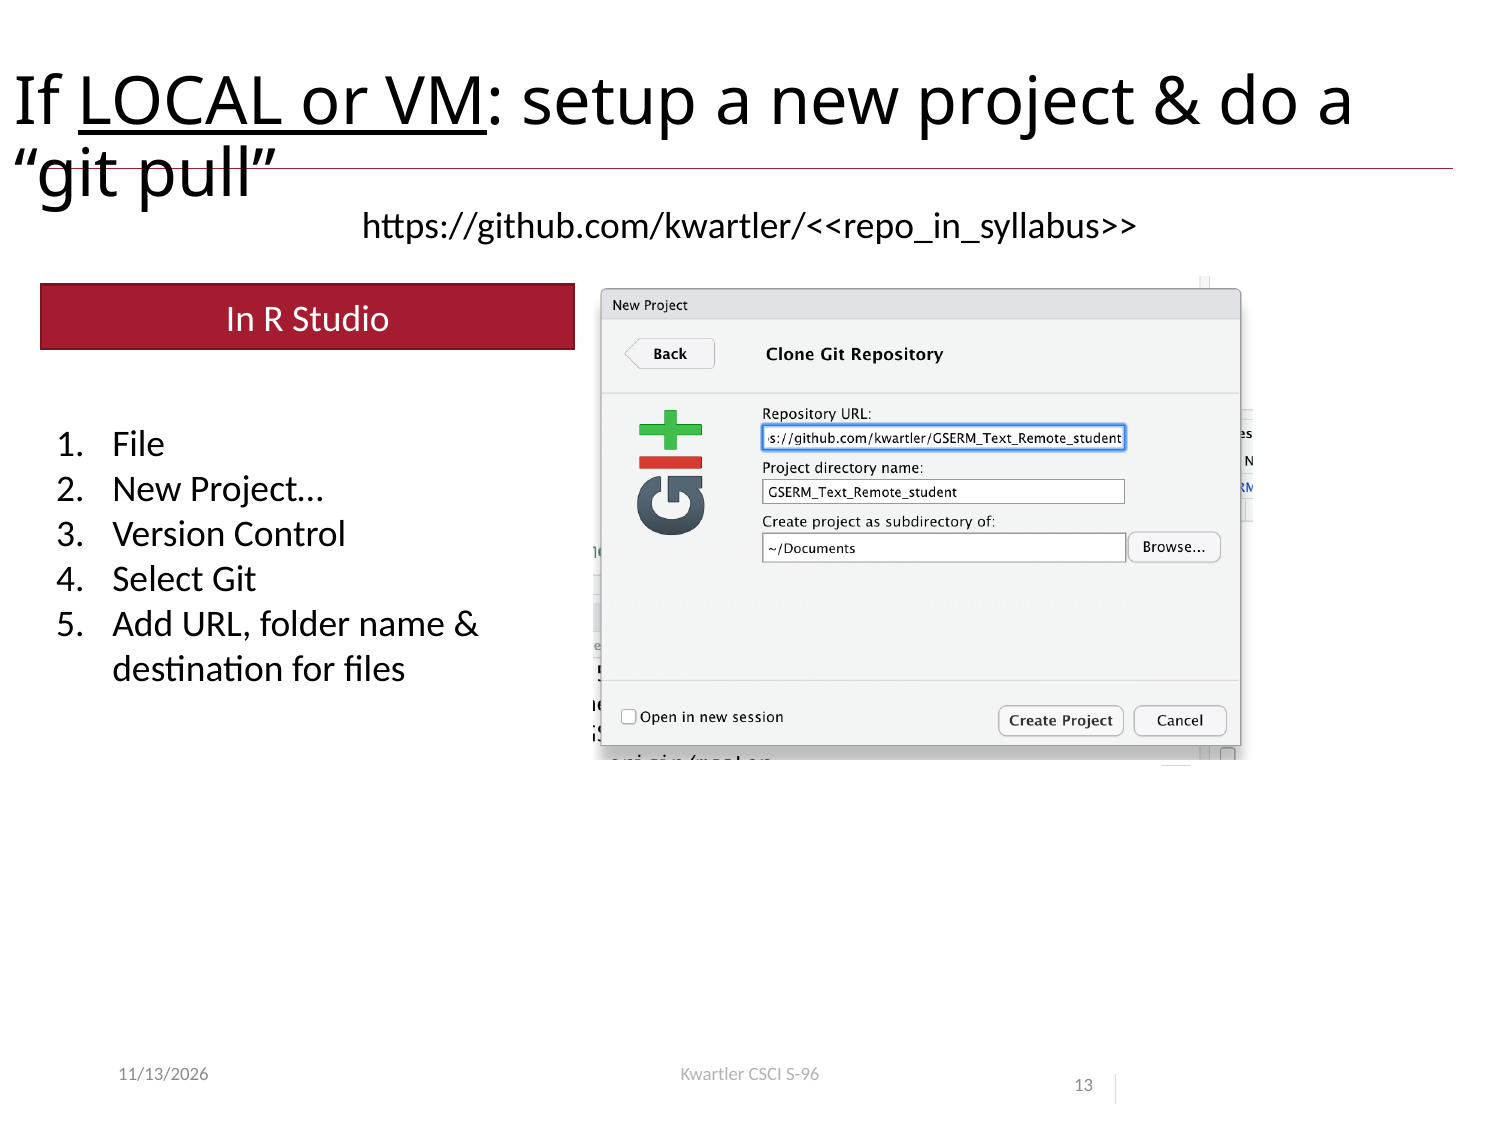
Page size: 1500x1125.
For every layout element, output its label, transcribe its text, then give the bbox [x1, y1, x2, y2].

slide_number 13 [1059, 1042, 1200, 1103]
text_box In R Studio [40, 283, 575, 350]
footer Kwartler CSCI S-96 [496, 1042, 1004, 1103]
text_box https://github.com/kwartler/<<repo_in_syllabus>> [38, 193, 1462, 254]
picture [593, 276, 1253, 760]
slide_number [103, 1042, 441, 1103]
title If LOCAL or VM: setup a new project & do a “git pull” [0, 59, 1465, 157]
text_box File New Project… Version Control Select Git Add URL, folder name & destination for files [41, 411, 587, 696]
